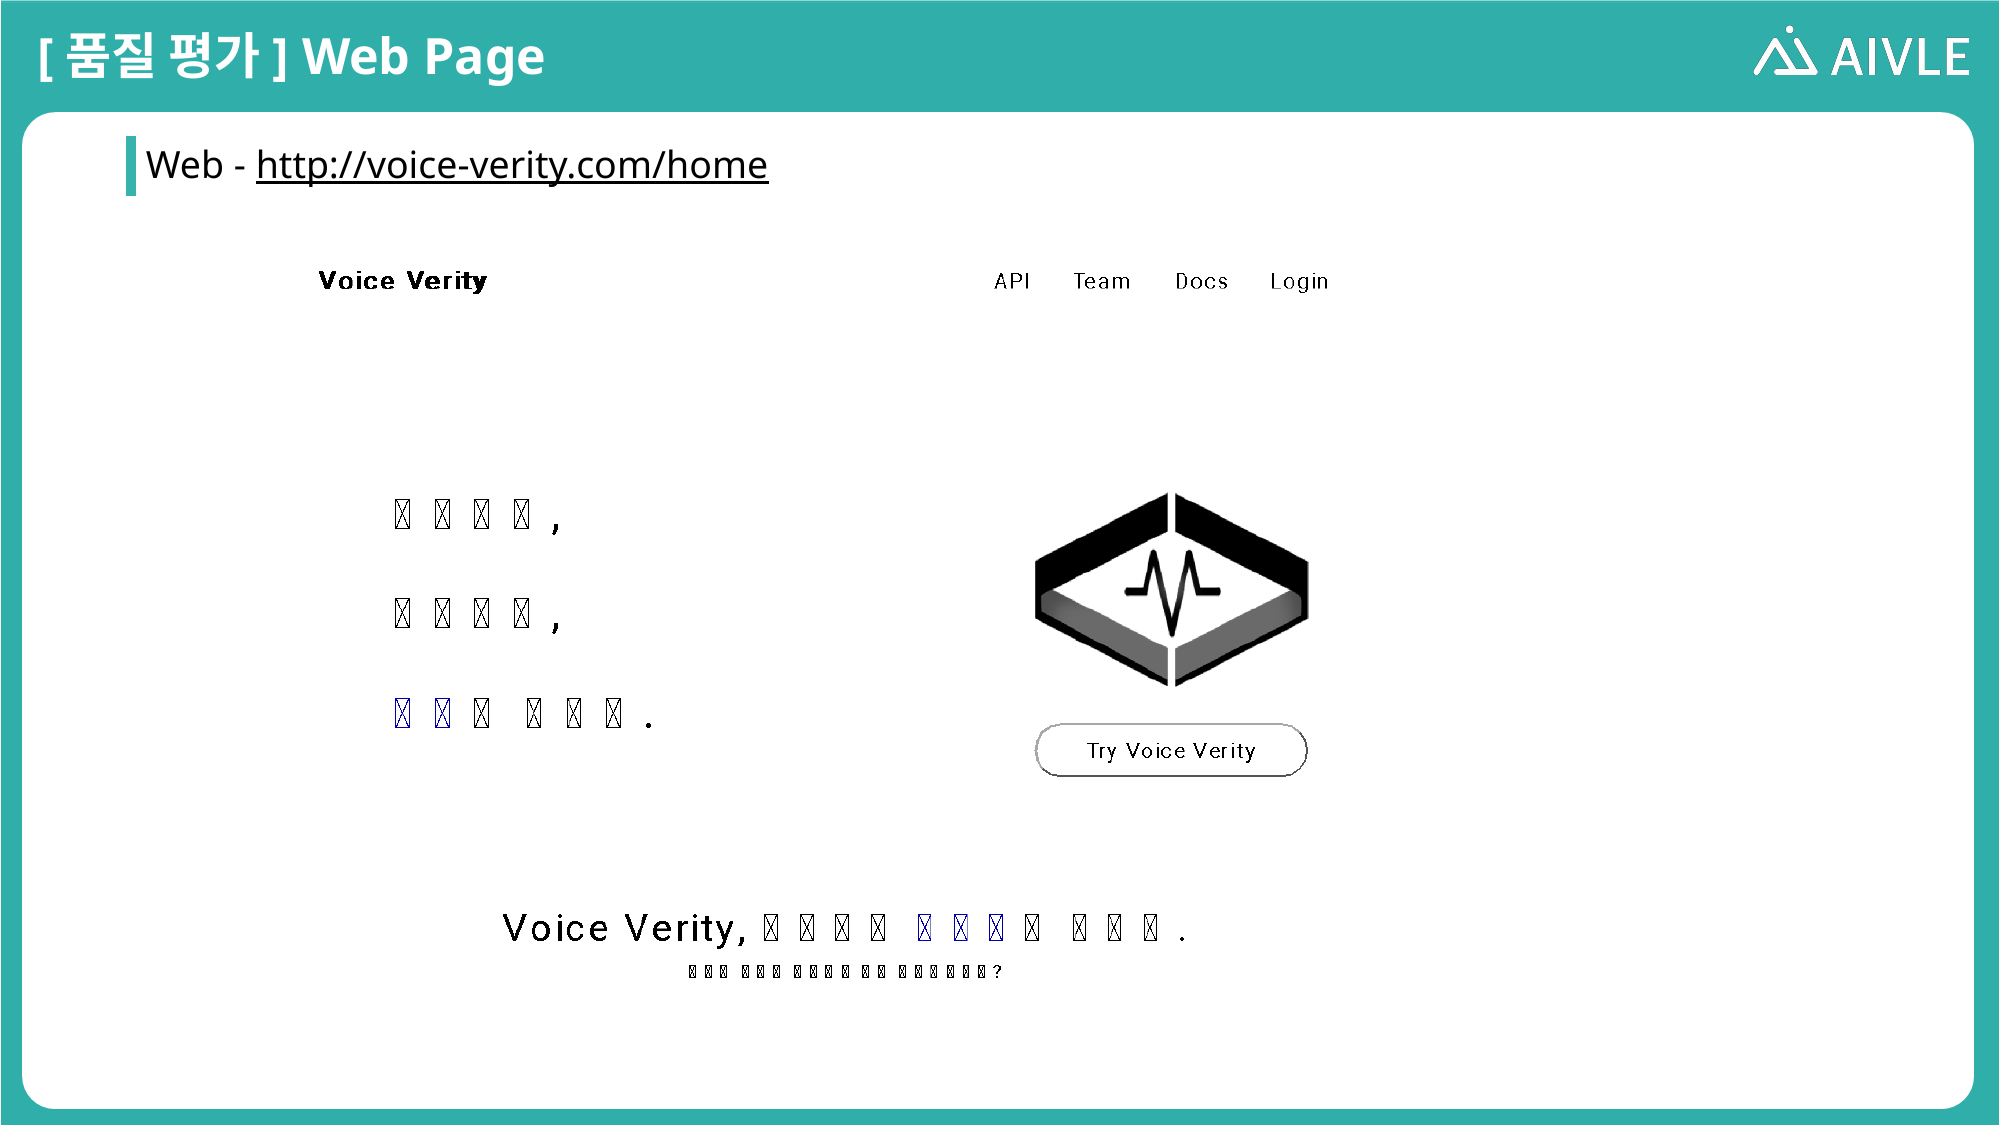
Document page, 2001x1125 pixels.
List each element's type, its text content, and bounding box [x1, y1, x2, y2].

text_box Web - http://voice-verity.com/home [134, 140, 1858, 192]
text_box [품질 평가] Web Page [22, 16, 1127, 92]
picture [1, 0, 1999, 1125]
